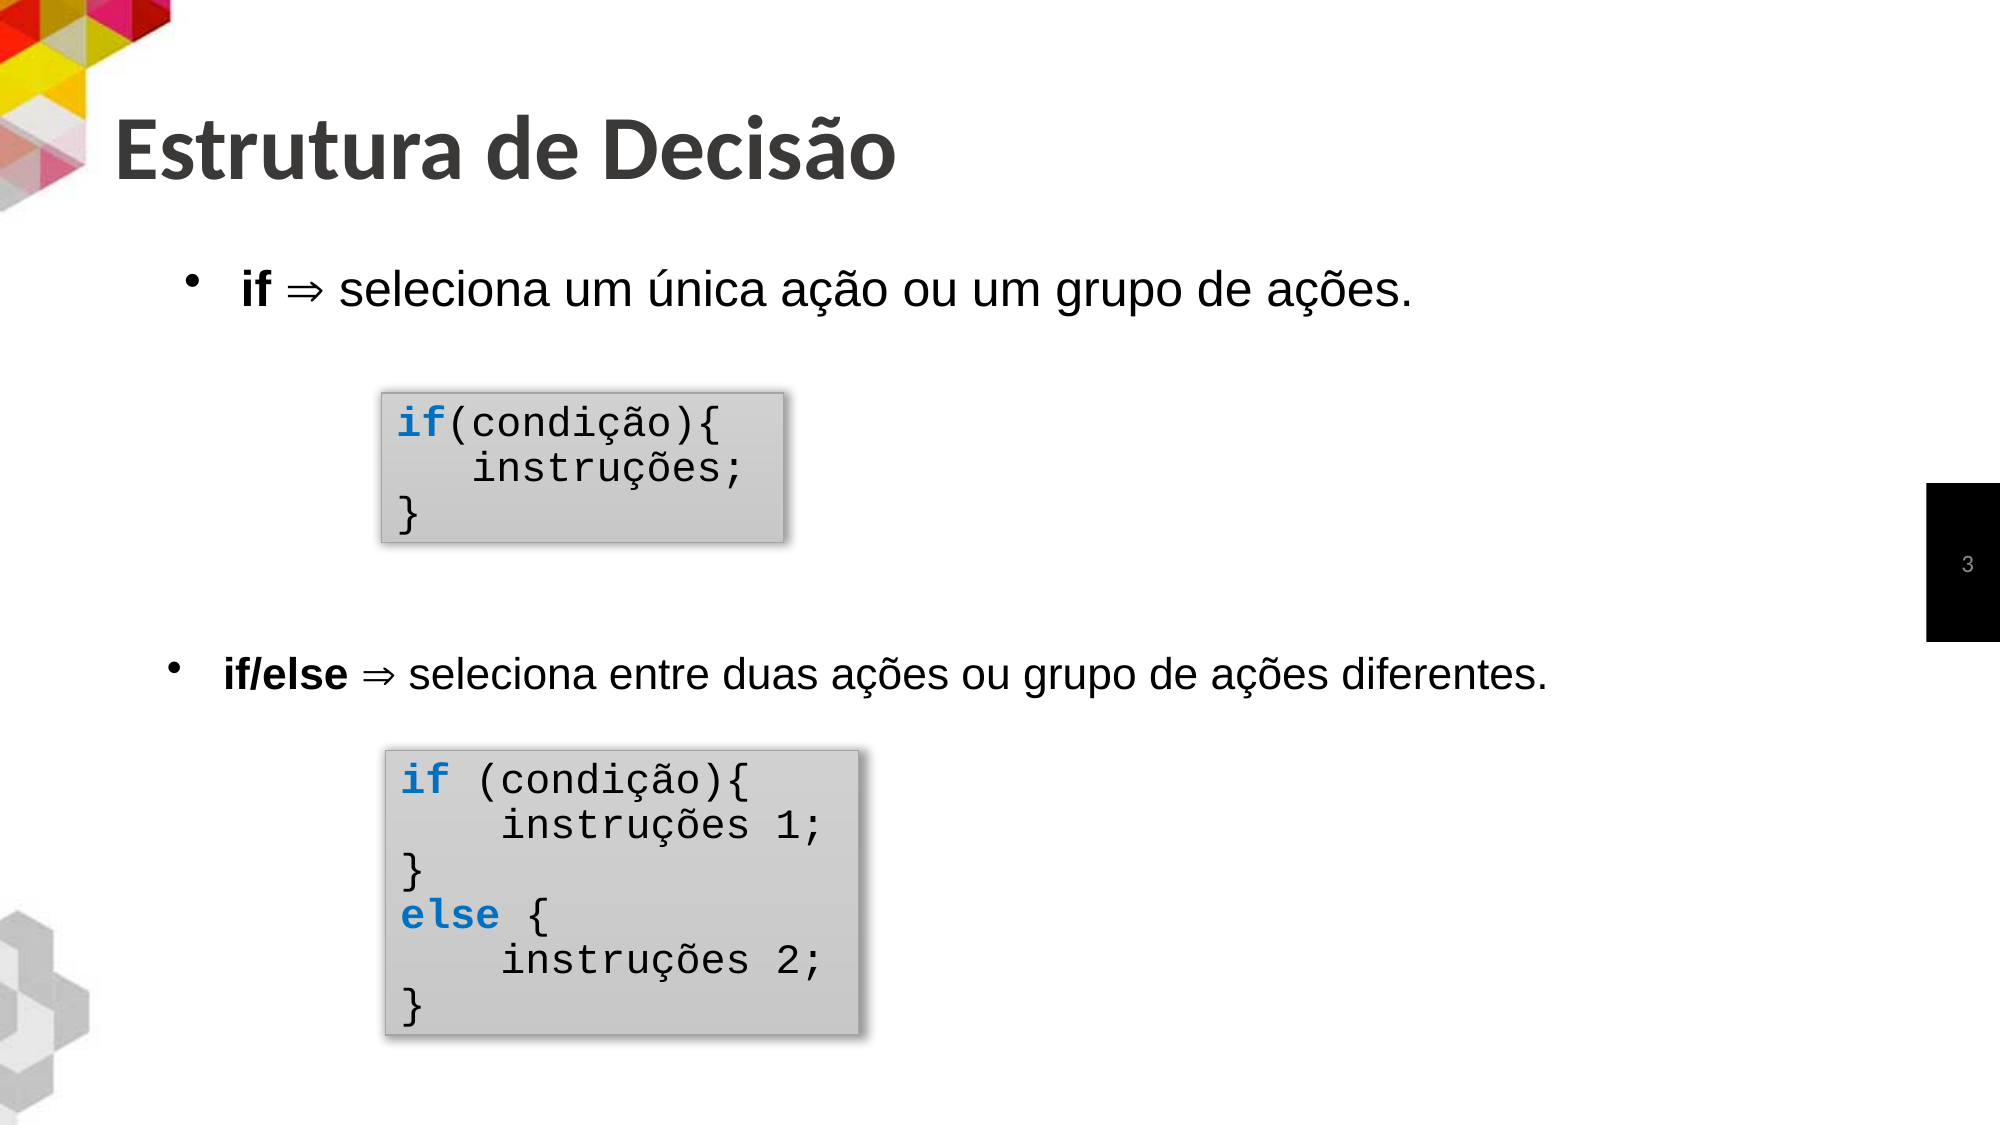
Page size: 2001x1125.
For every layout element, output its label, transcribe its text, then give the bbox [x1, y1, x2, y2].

text_box if/else  seleciona entre duas ações ou grupo de ações diferentes. [152, 643, 1675, 762]
title Estrutura de Decisão [99, 26, 1875, 214]
text_box if(condição){ instruções; } [381, 392, 784, 543]
text_box if  seleciona um única ação ou um grupo de ações. [169, 255, 1590, 329]
slide_number 3 [1915, 482, 1990, 642]
text_box if (condição){ instruções 1; } else { instruções 2; } [385, 750, 859, 1036]
